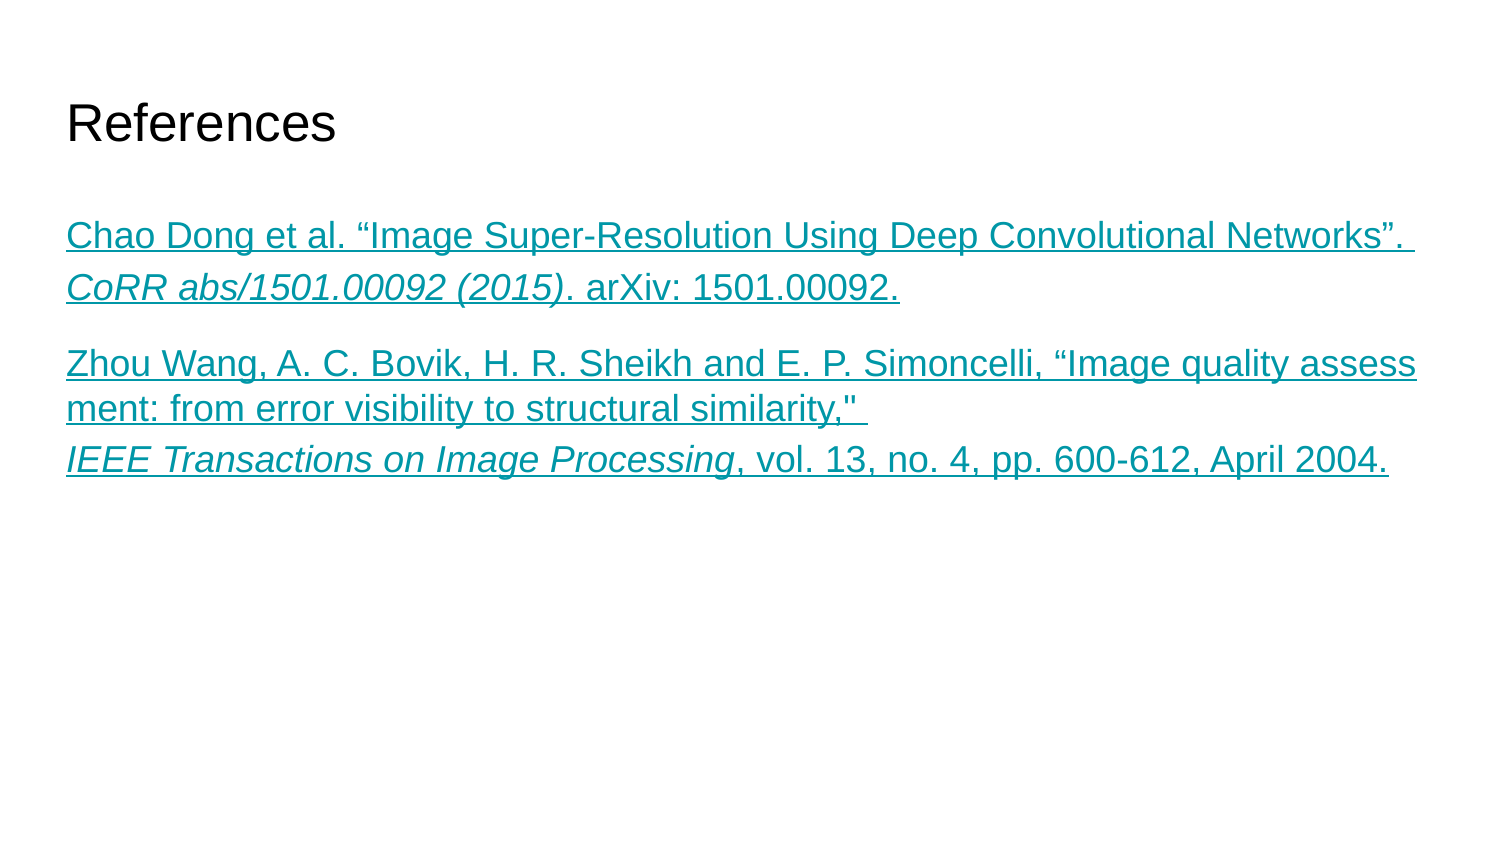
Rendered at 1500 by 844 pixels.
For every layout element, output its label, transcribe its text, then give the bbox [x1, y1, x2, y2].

list Chao Dong et al. “Image Super-Resolution Using Deep Convolutional Networks”. CoRR abs/1501.00092 (2015). arXiv: 1501.00092. Zhou Wang, A. C. Bovik, H. R. Sheikh and E. P. Simoncelli, “Image quality assessment: from error visibility to structural similarity," IEEE Transactions on Image Processing, vol. 13, no. 4, pp. 600-612, April 2004. [51, 189, 1449, 750]
title References [51, 72, 1449, 167]
